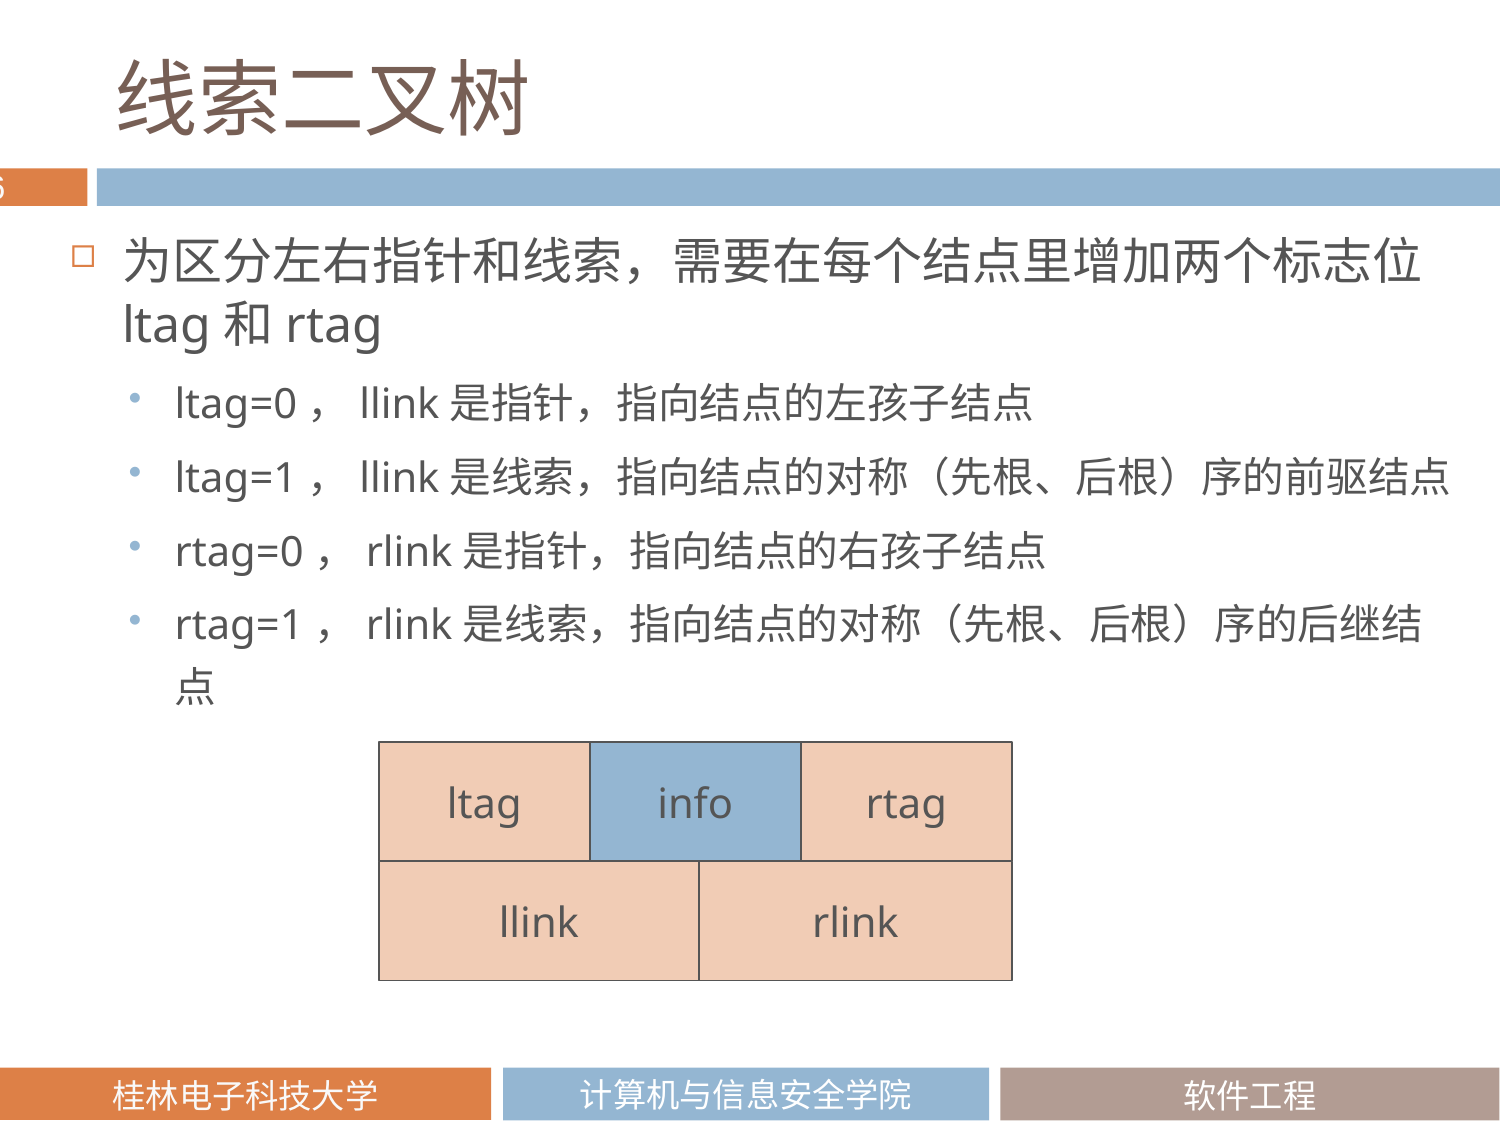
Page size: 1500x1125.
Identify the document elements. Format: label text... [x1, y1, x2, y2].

text_box ltag [378, 741, 590, 861]
text_box rtag [800, 741, 1012, 861]
list 为区分左右指针和线索，需要在每个结点里增加两个标志位ltag和rtag ltag=0，llink是指针，指向结点的左孩子结点 ltag=1，llink是线索，指向结点的对称（先根、后根）序的前驱结点 rtag=0，rlink是指针，指向结点的右孩子结点 rtag=1，rlink是线索，指向结点的对称（先根、后根）序的后继结点 [54, 219, 1470, 677]
text_box rlink [699, 861, 1012, 981]
title 线索二叉树 [99, 37, 1438, 155]
text_box info [590, 741, 800, 861]
text_box llink [378, 861, 699, 981]
